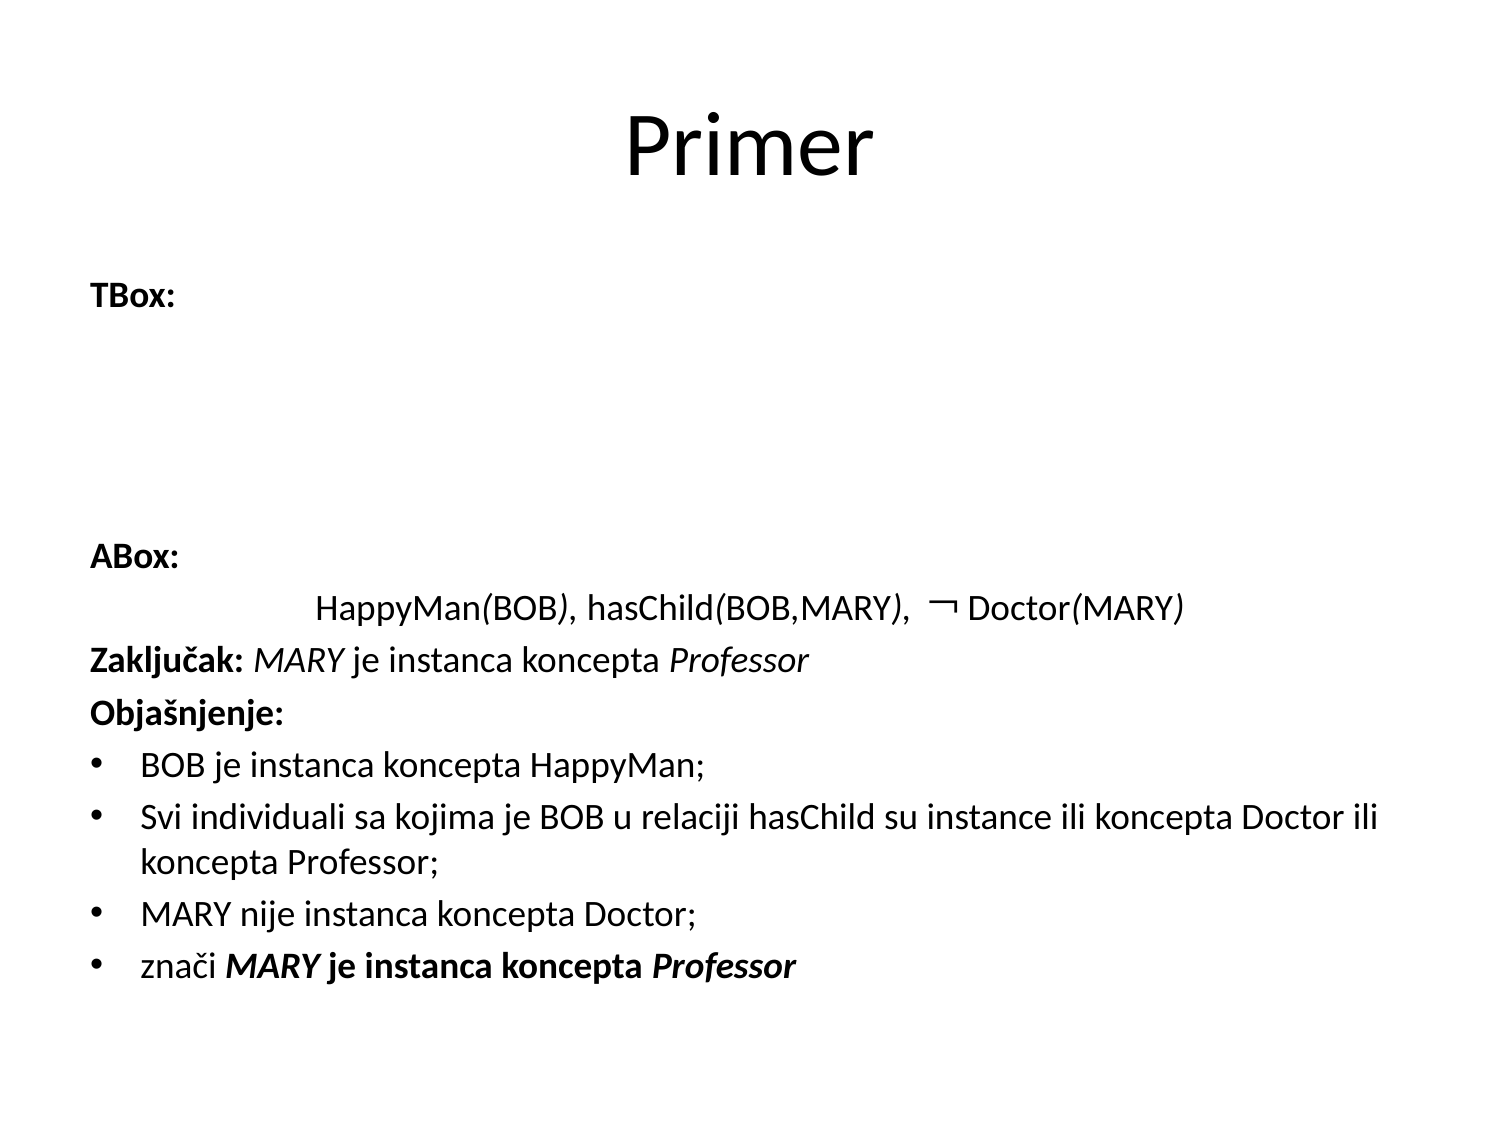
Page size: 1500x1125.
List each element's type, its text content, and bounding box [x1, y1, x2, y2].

title Primer [75, 45, 1425, 233]
